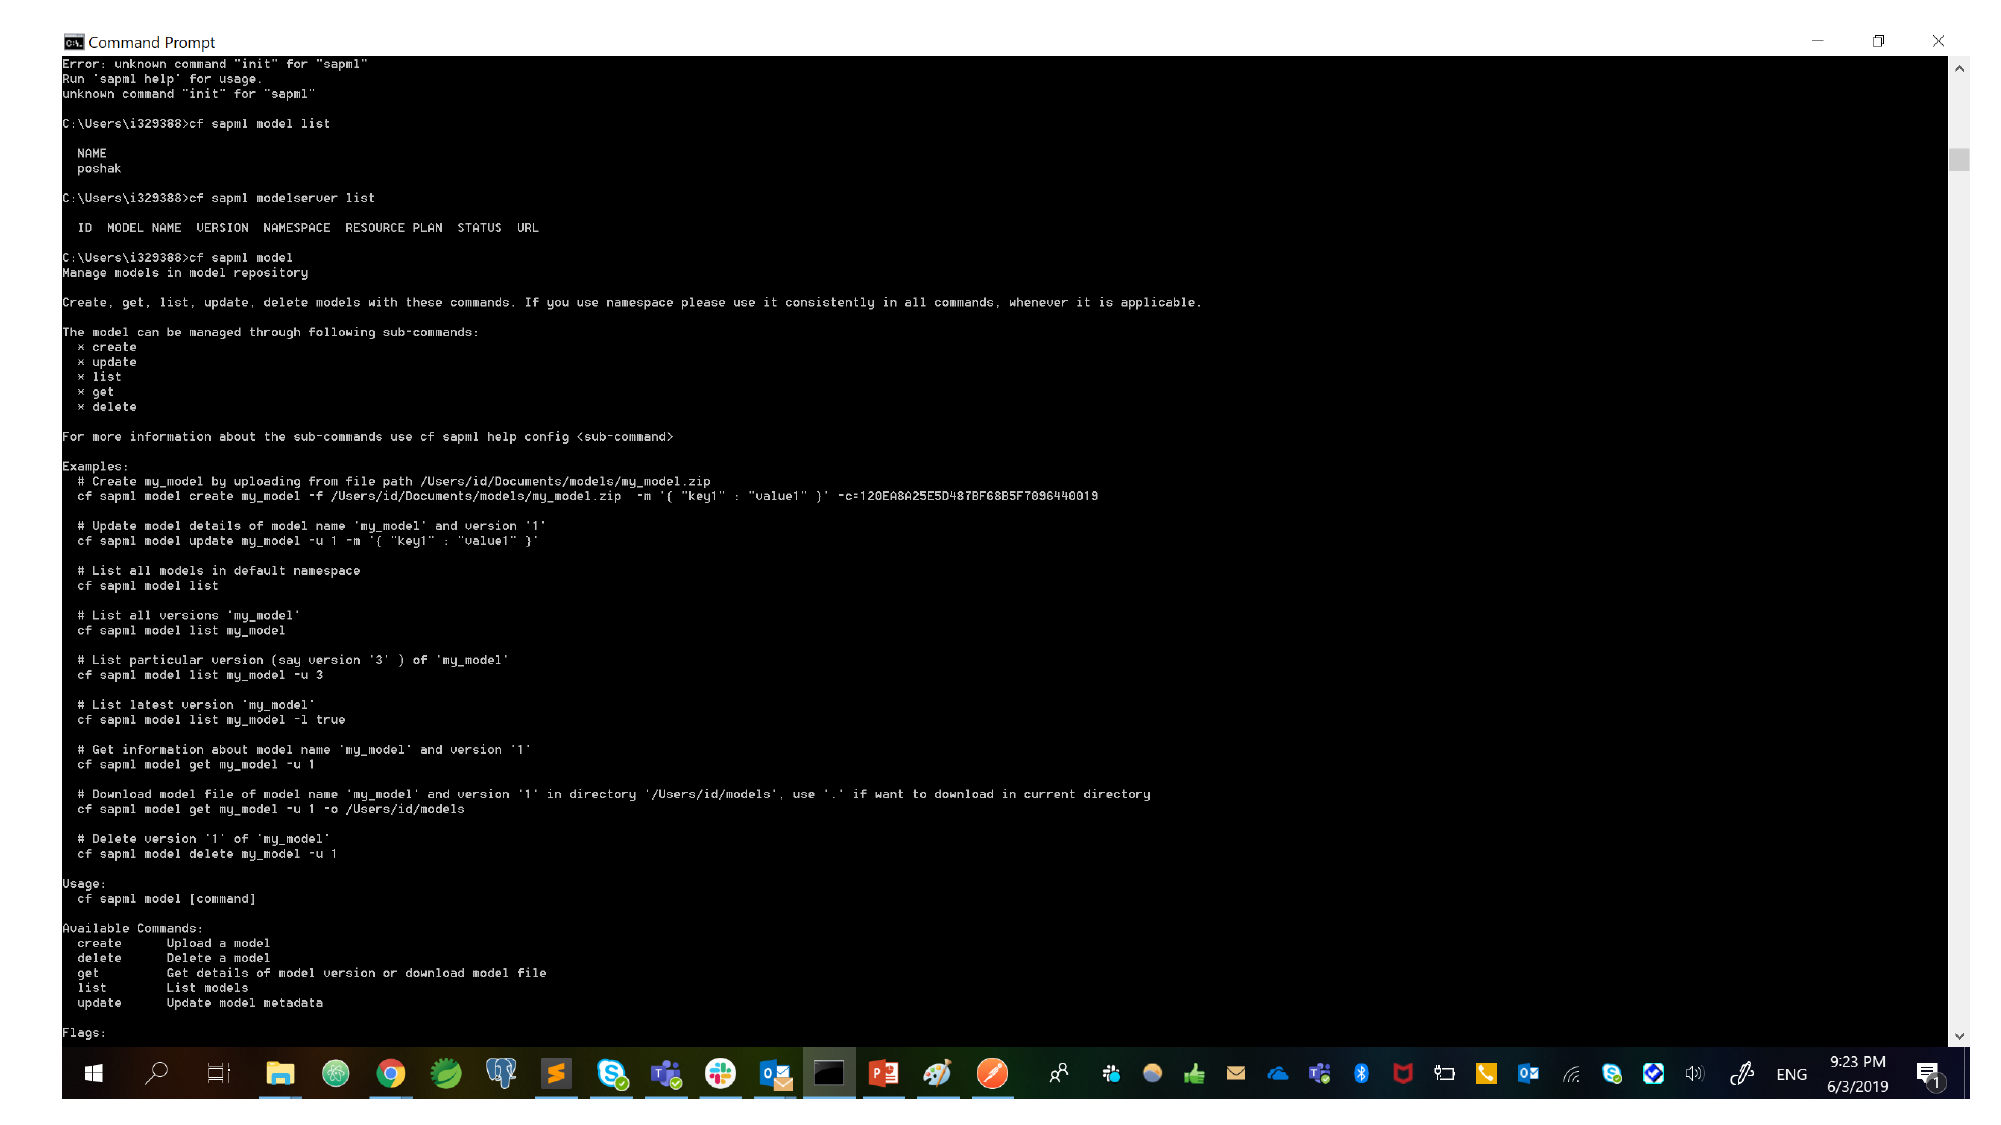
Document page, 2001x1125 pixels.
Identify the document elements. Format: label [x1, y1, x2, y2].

list [62, 26, 1970, 1099]
